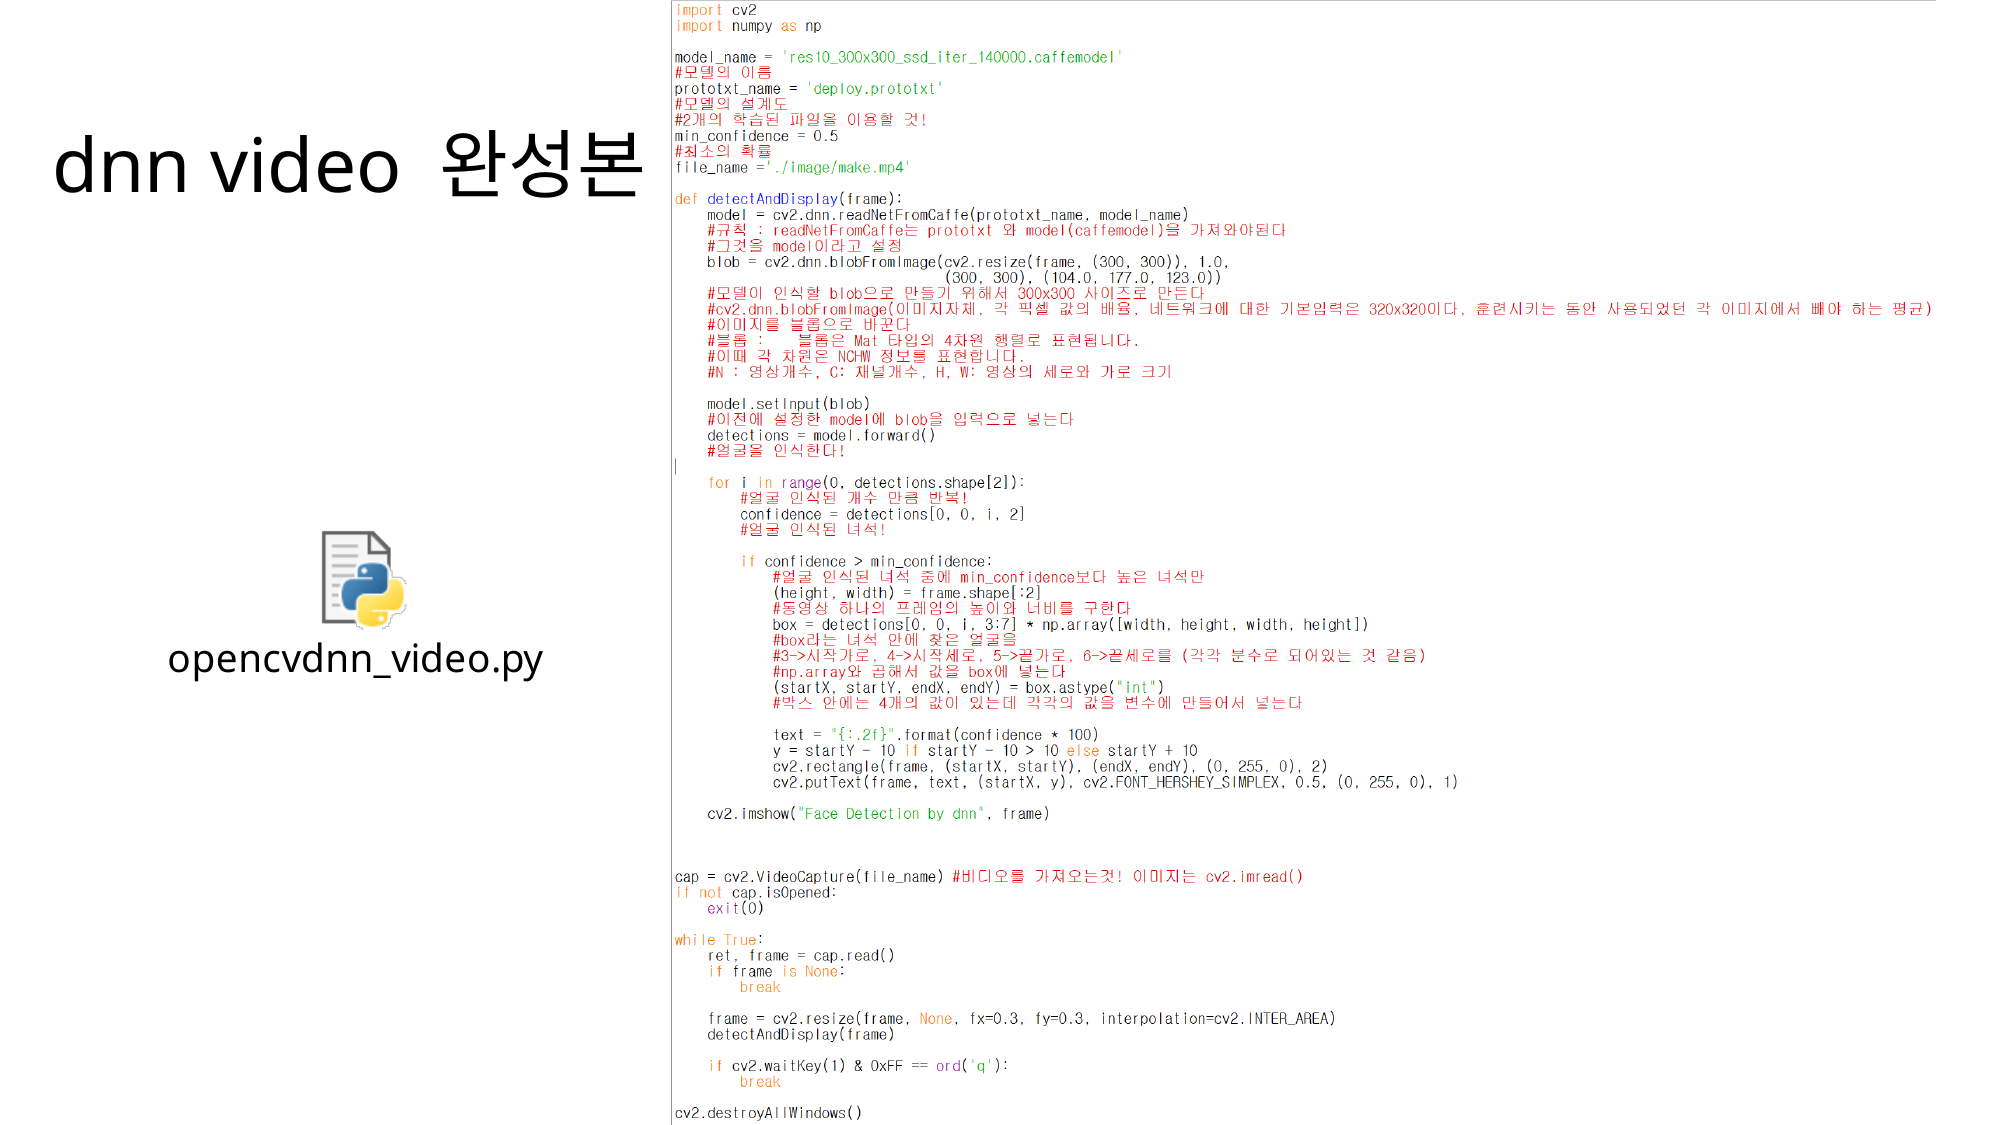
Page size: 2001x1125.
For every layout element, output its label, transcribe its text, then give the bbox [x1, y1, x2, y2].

text_box dnn video 완성본 [37, 59, 671, 278]
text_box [132, 525, 576, 702]
picture [671, 0, 1936, 1125]
